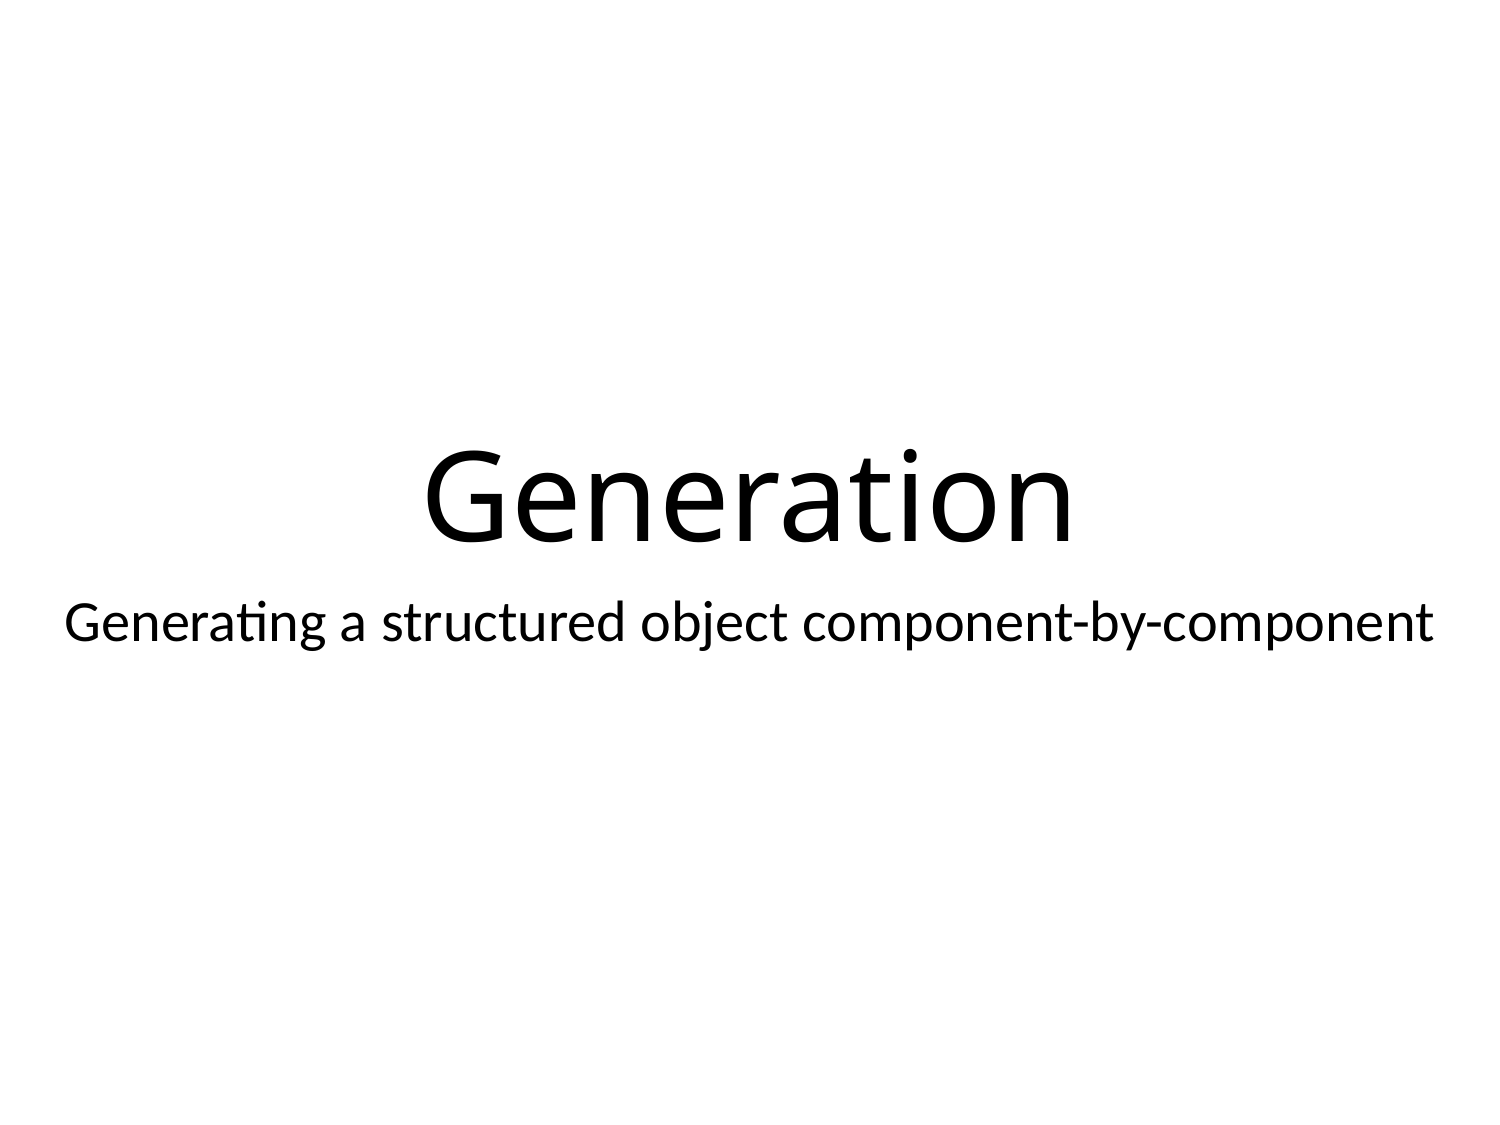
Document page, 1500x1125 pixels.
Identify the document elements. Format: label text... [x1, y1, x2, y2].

title Generation [112, 184, 1388, 575]
text_box Generating a structured object component-by-component [18, 575, 1481, 661]
